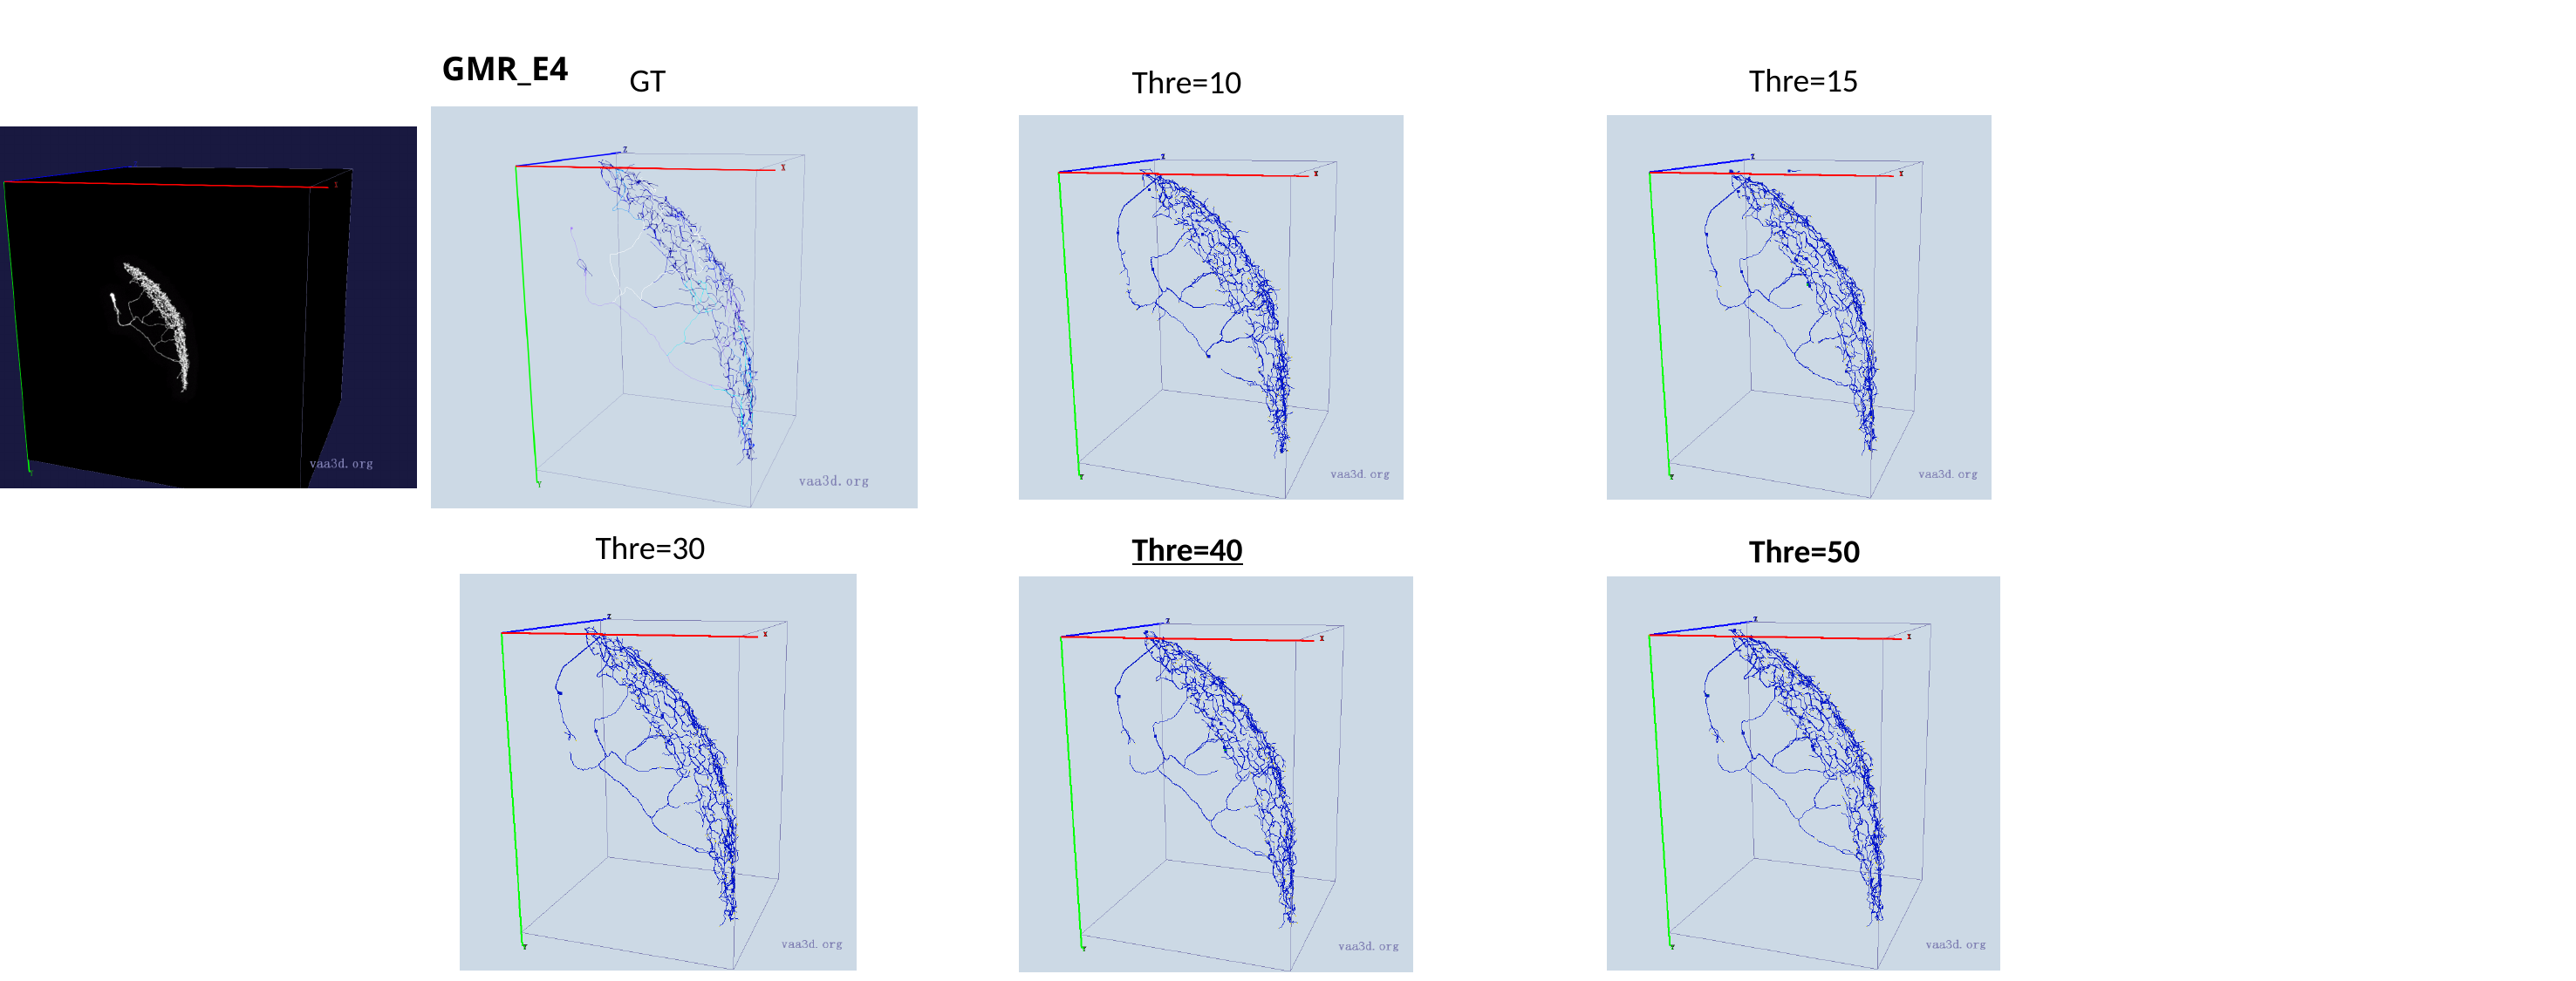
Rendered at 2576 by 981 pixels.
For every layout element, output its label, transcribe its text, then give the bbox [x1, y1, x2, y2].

text_box Thre=30 [582, 520, 735, 573]
text_box Thre=50 [1736, 523, 1921, 576]
text_box GT [616, 52, 700, 106]
picture [460, 574, 857, 971]
picture [1607, 576, 2000, 971]
picture [431, 106, 918, 508]
picture [1019, 576, 1413, 972]
text_box Thre=40 [1118, 521, 1303, 575]
picture [1019, 115, 1404, 500]
picture [0, 126, 417, 488]
text_box Thre=15 [1736, 52, 1921, 106]
picture [1607, 115, 1992, 500]
text_box GMR_E4 [428, 42, 582, 94]
text_box Thre=10 [1118, 54, 1303, 107]
